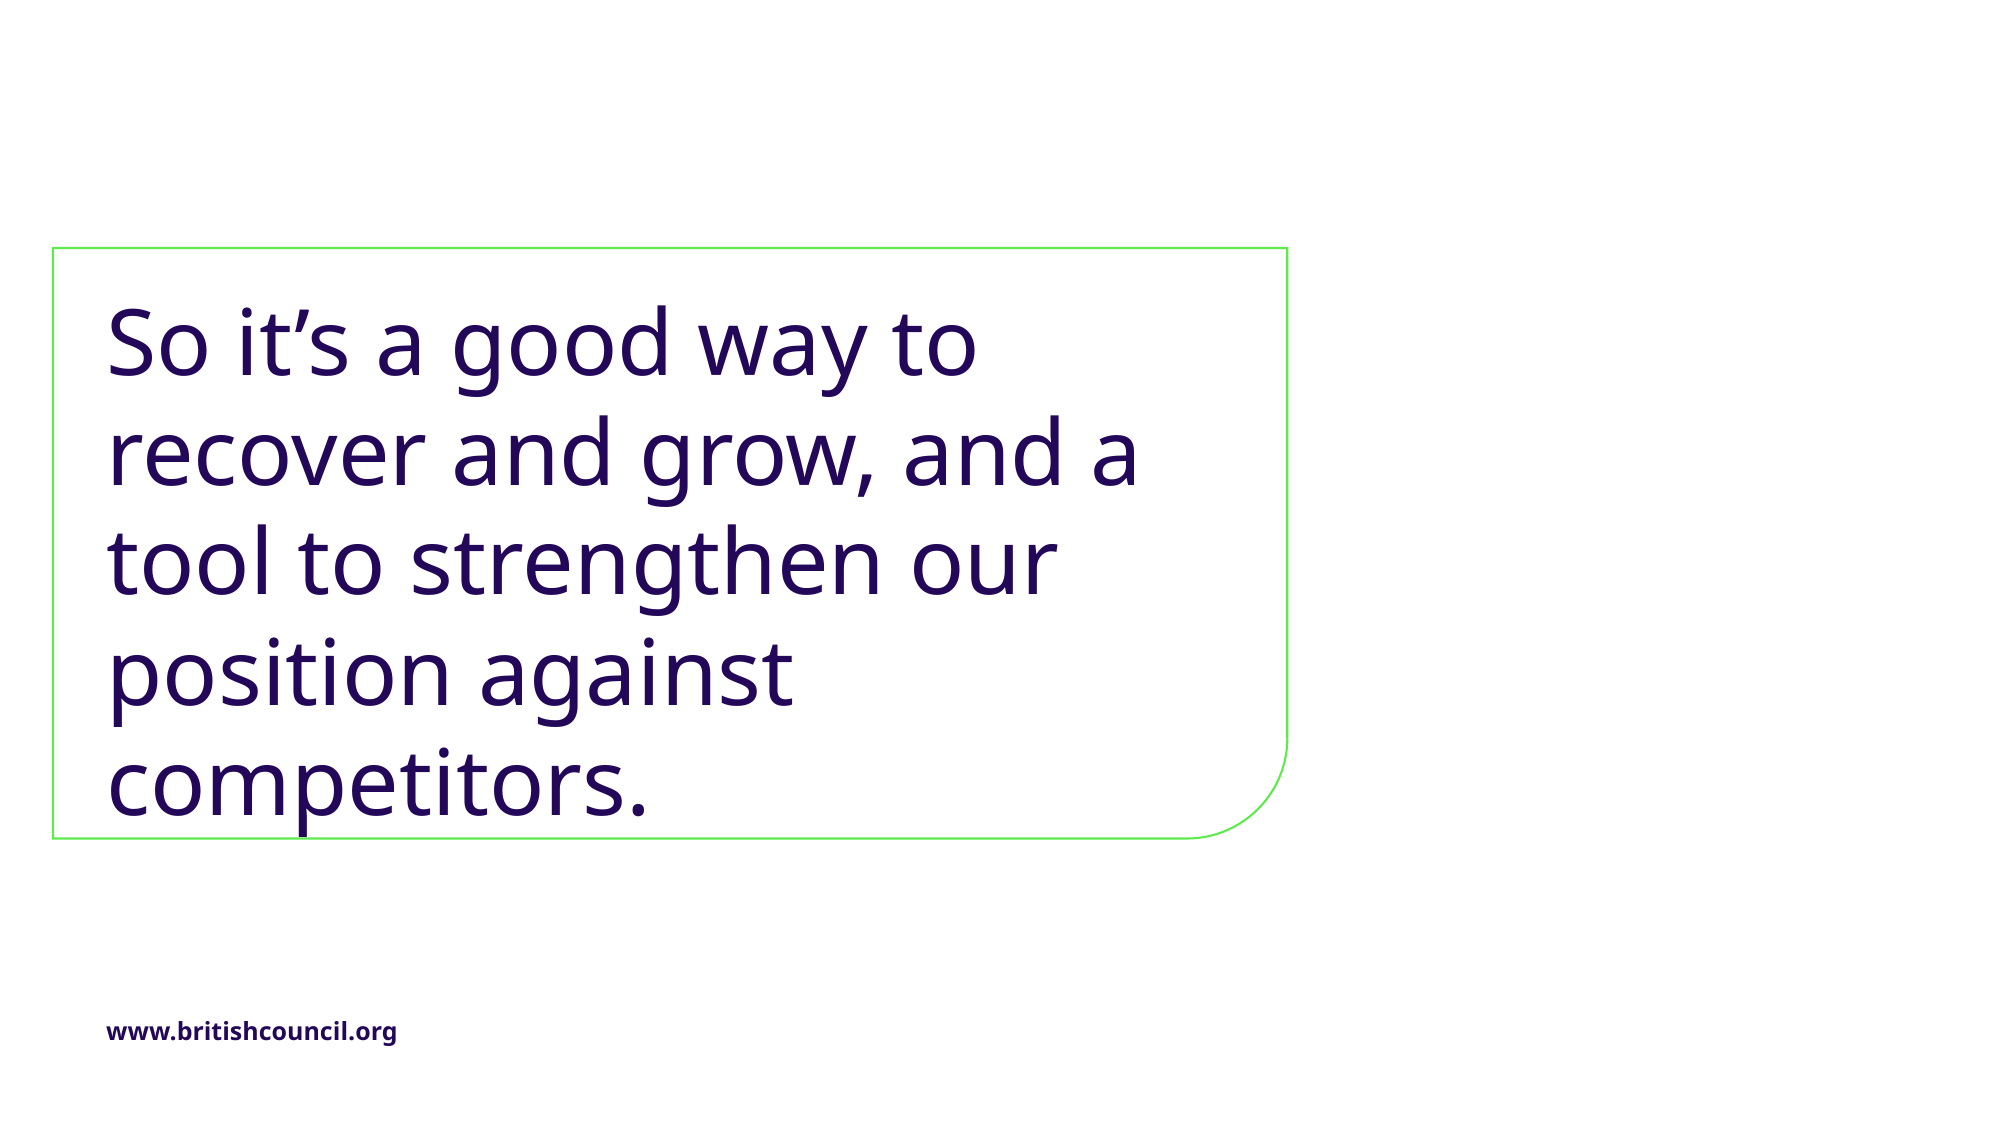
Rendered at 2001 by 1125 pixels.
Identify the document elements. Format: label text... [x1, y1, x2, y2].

title So it’s a good way to recover and grow, and a tool to strengthen our position against competitors. [106, 283, 1235, 520]
footer www.britishcouncil.org [106, 1015, 1902, 1046]
